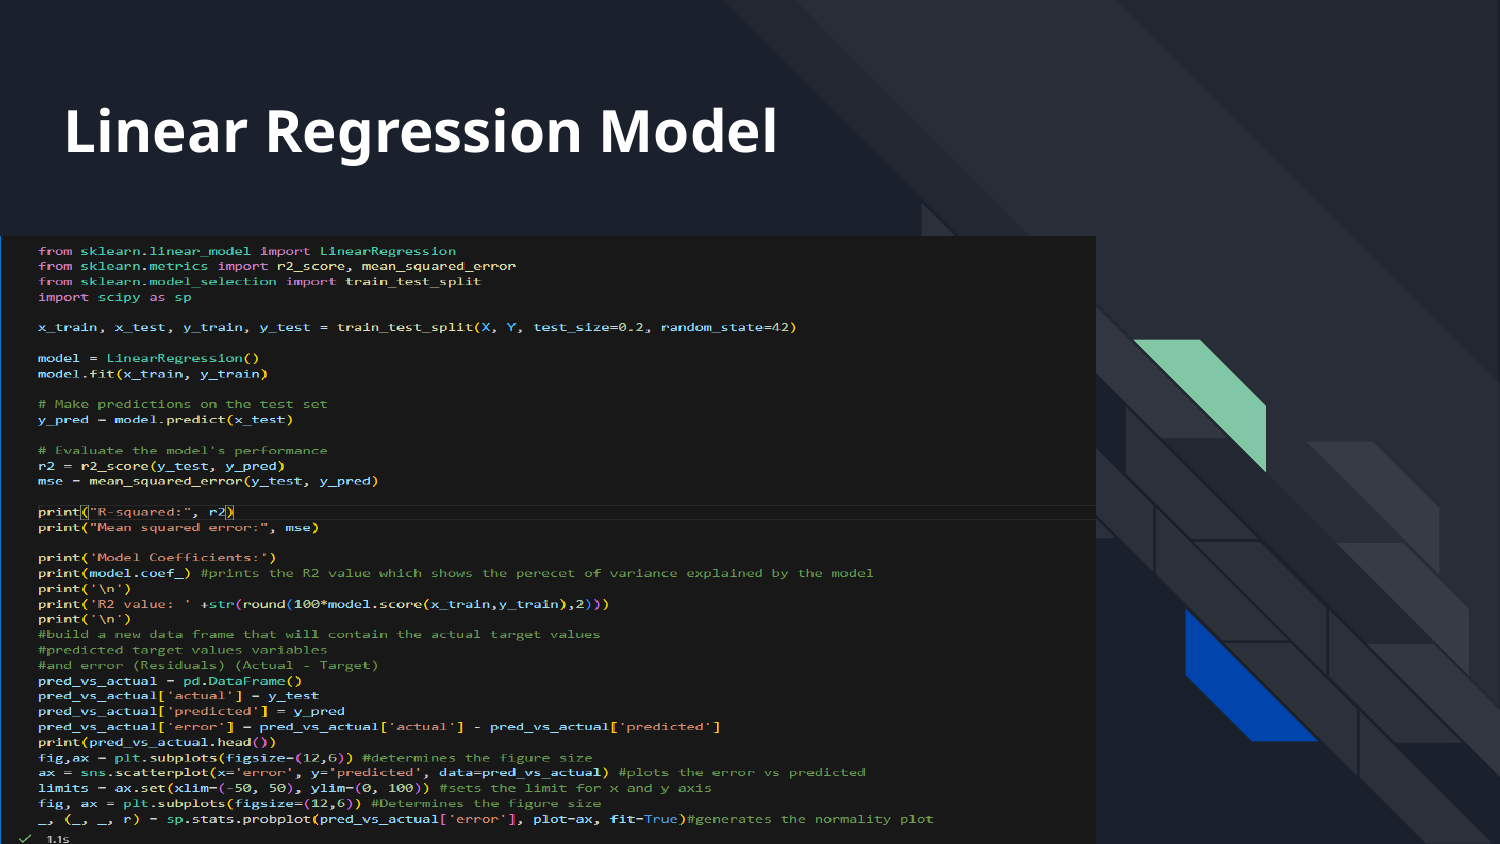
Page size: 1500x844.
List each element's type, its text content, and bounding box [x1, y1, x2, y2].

title Linear Regression Model [48, 34, 972, 224]
picture [0, 236, 1096, 844]
